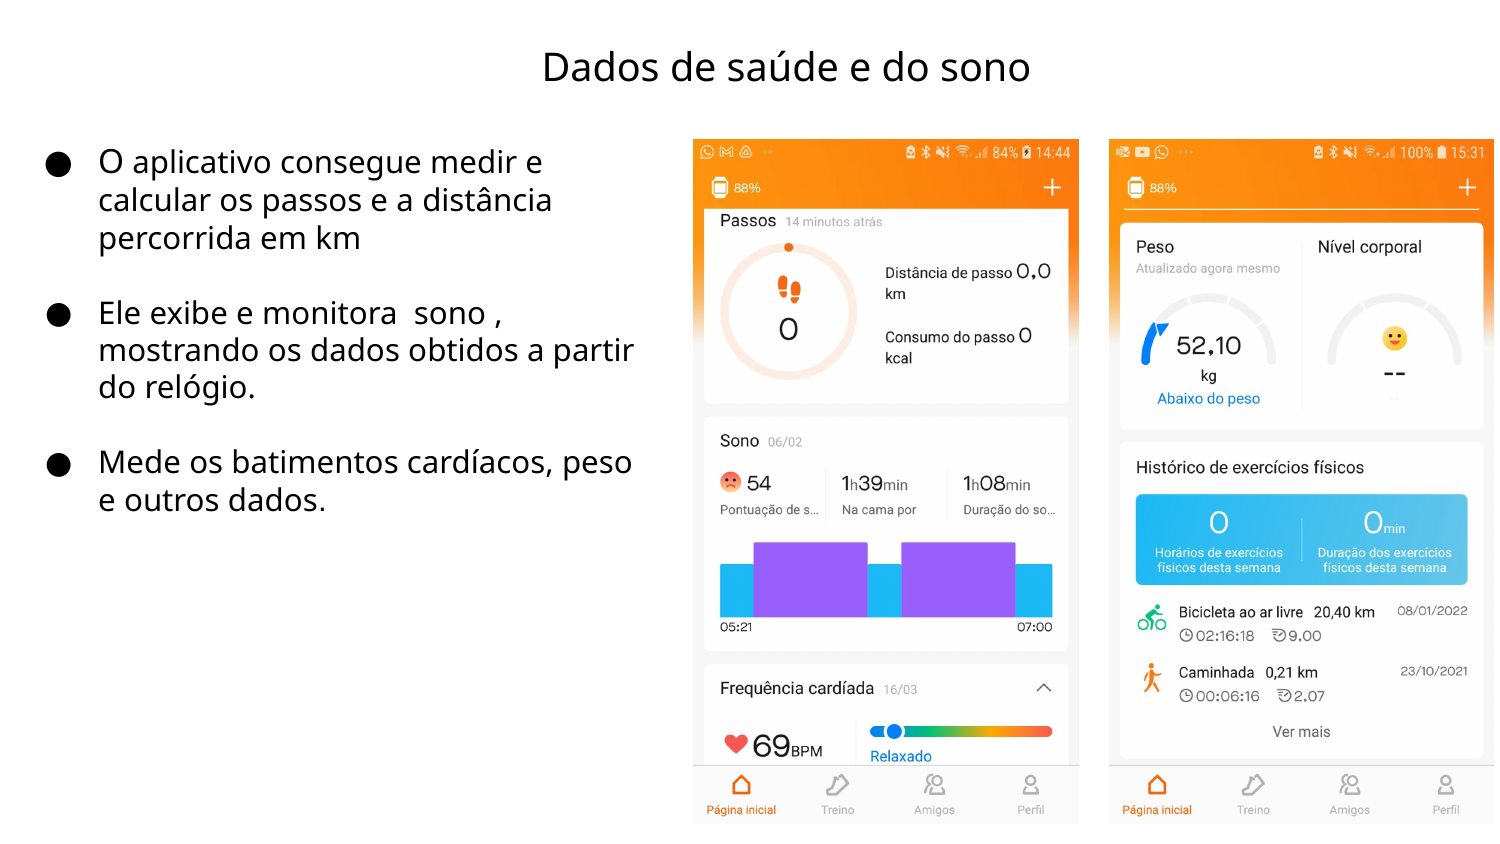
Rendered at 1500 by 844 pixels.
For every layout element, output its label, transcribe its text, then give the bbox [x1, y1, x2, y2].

text_box O aplicativo consegue medir e calcular os passos e a distância percorrida em km Ele exibe e monitora sono , mostrando os dados obtidos a partir do relógio. Mede os batimentos cardíacos, peso e outros dados. [8, 125, 663, 570]
text_box Dados de saúde e do sono [526, 27, 1123, 105]
picture [693, 138, 1079, 824]
picture [1108, 138, 1495, 824]
